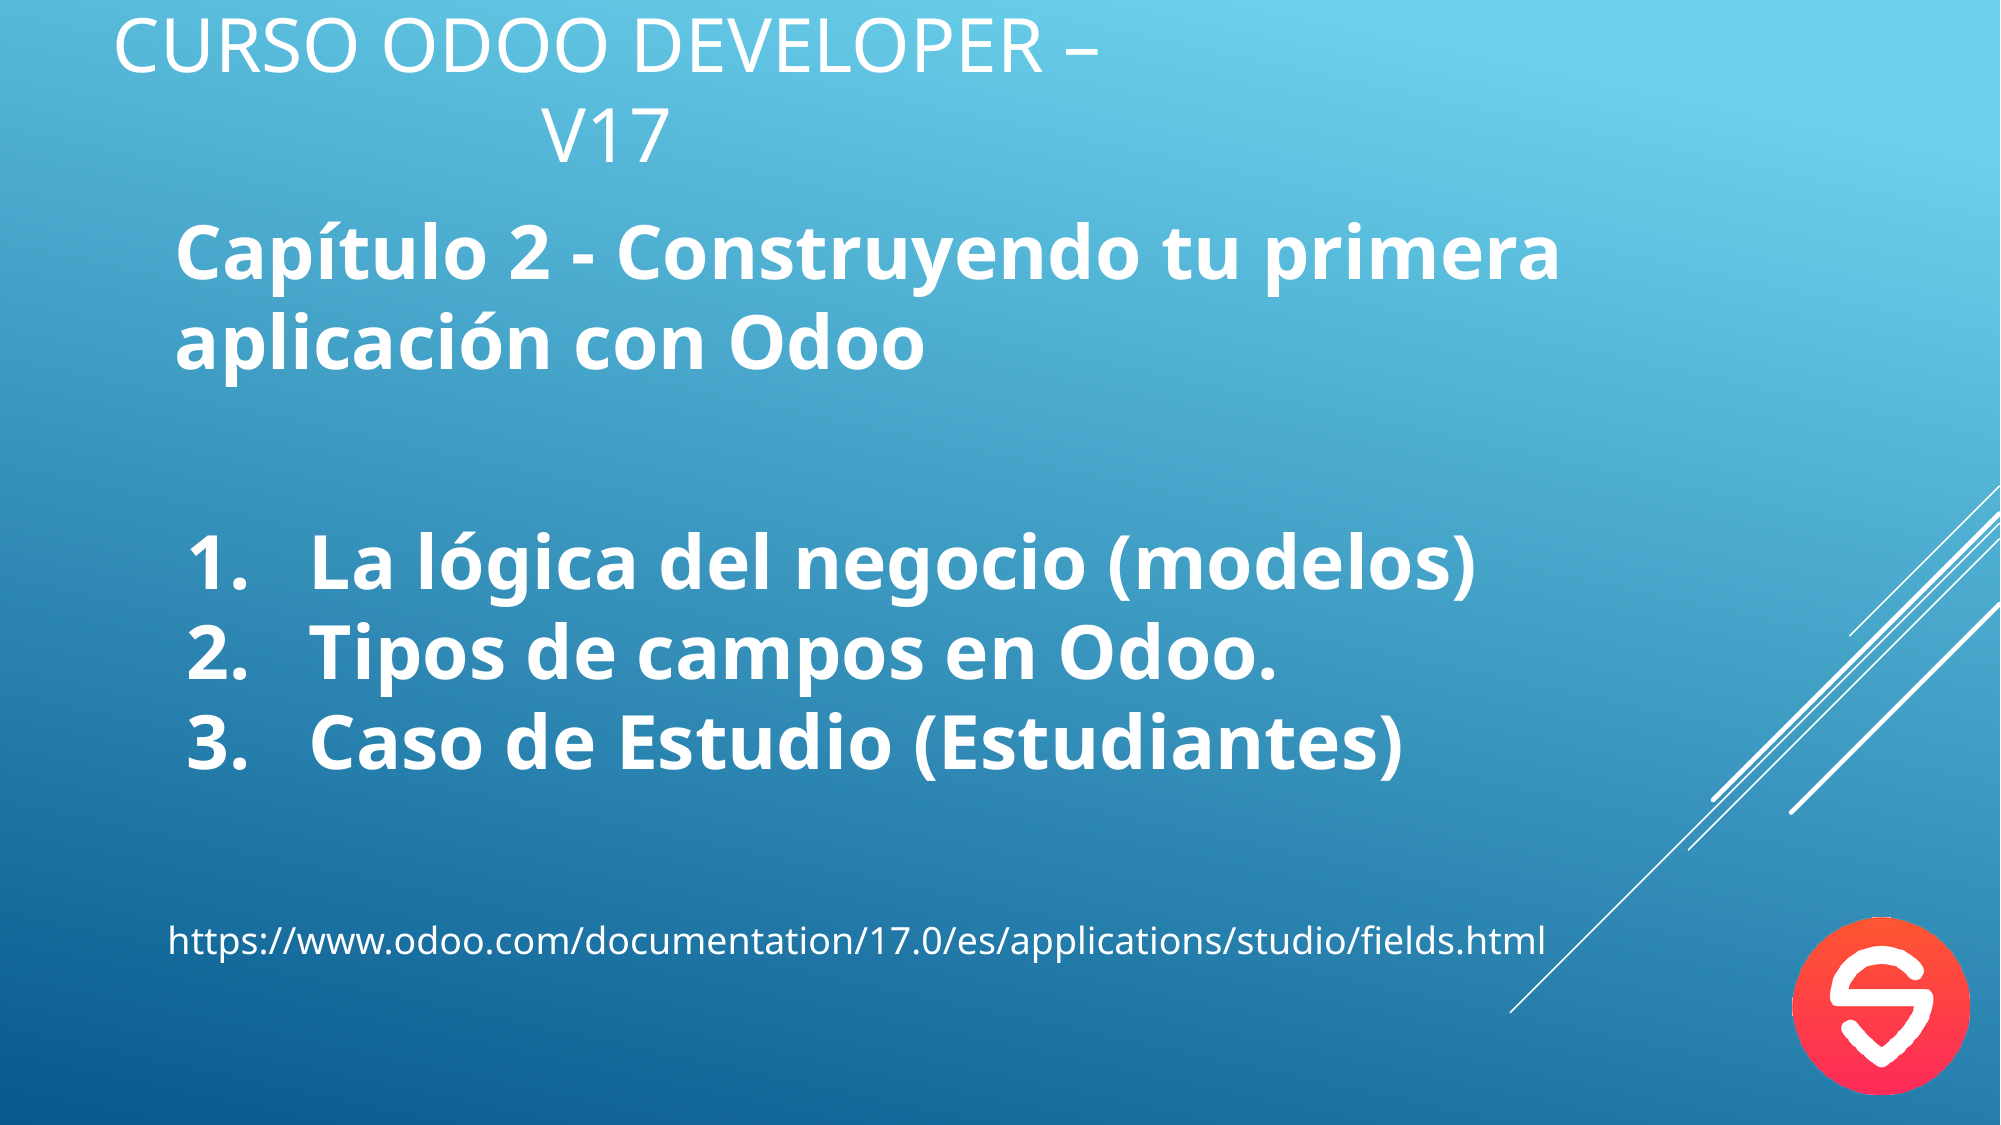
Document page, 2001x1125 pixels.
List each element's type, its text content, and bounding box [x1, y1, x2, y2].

title Curso odoo developer – v17 [36, 31, 1178, 144]
text_box La lógica del negocio (modelos) Tipos de campos en Odoo. Caso de Estudio (Estudiantes) [172, 372, 1950, 882]
text_box https://www.odoo.com/documentation/17.0/es/applications/studio/fields.html [152, 909, 2000, 970]
text_box Capítulo 2 - Construyendo tu primera aplicación con Odoo [159, 197, 1598, 483]
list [1792, 917, 1970, 1095]
